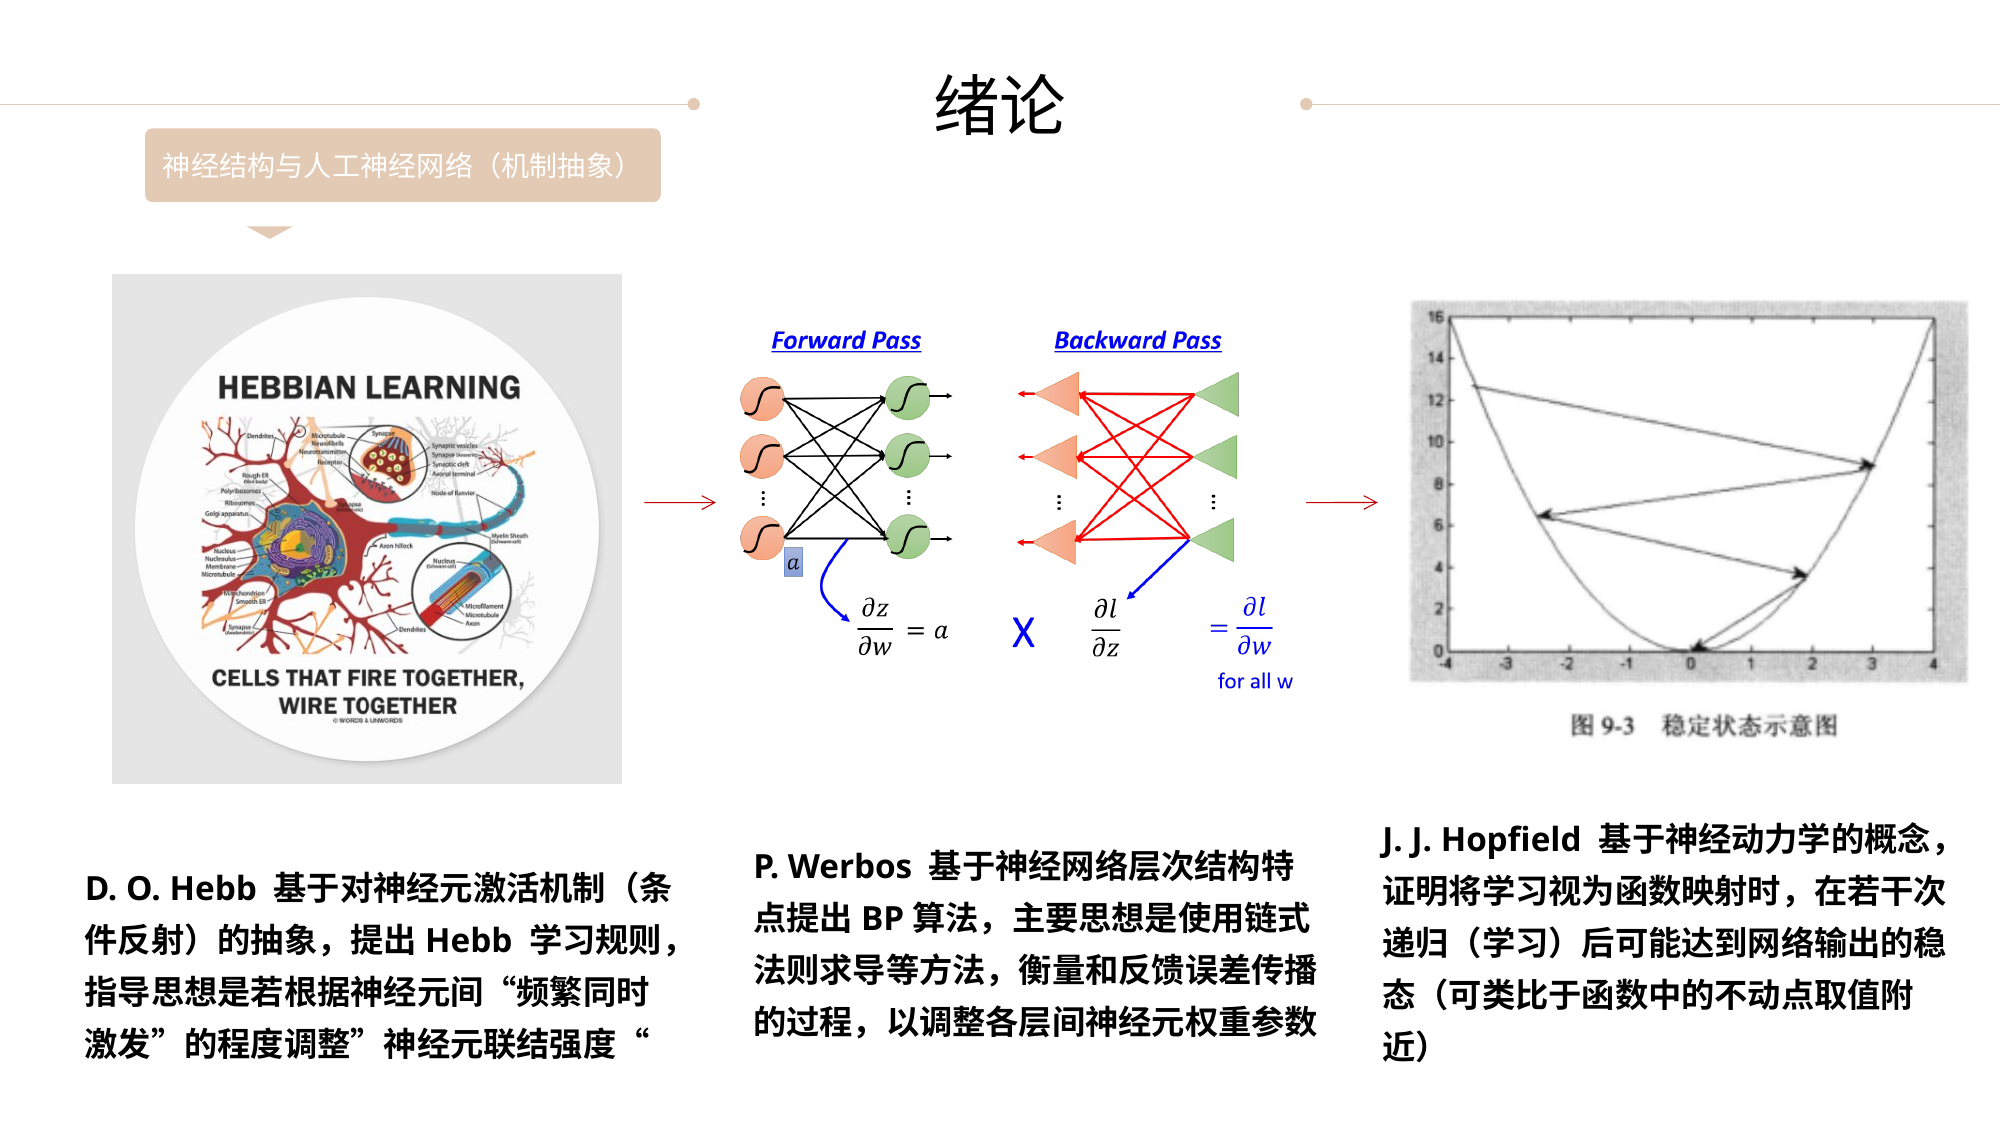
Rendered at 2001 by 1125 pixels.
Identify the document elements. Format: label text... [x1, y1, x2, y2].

text_box J. J. Hopfield 基于神经动力学的概念，证明将学习视为函数映射时，在若干次递归（学习）后可能达到网络输出的稳态（可类比于函数中的不动点取值附近） [1382, 892, 1952, 980]
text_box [145, 128, 661, 239]
text_box P. Werbos 基于神经网络层次结构特点提出BP算法，主要思想是使用链式法则求导等方法，衡量和反馈误差传播的过程，以调整各层间神经元权重参数 [751, 894, 1321, 981]
picture [738, 314, 1318, 708]
text_box 绪论 [918, 56, 1082, 152]
picture [112, 274, 622, 784]
picture [1401, 274, 1969, 752]
text_box D. O. Hebb 基于对神经元激活机制（条件反射）的抽象，提出Hebb 学习规则，指导思想是若根据神经元间“频繁同时激发”的程度调整”神经元联结强度“ [84, 916, 680, 1003]
